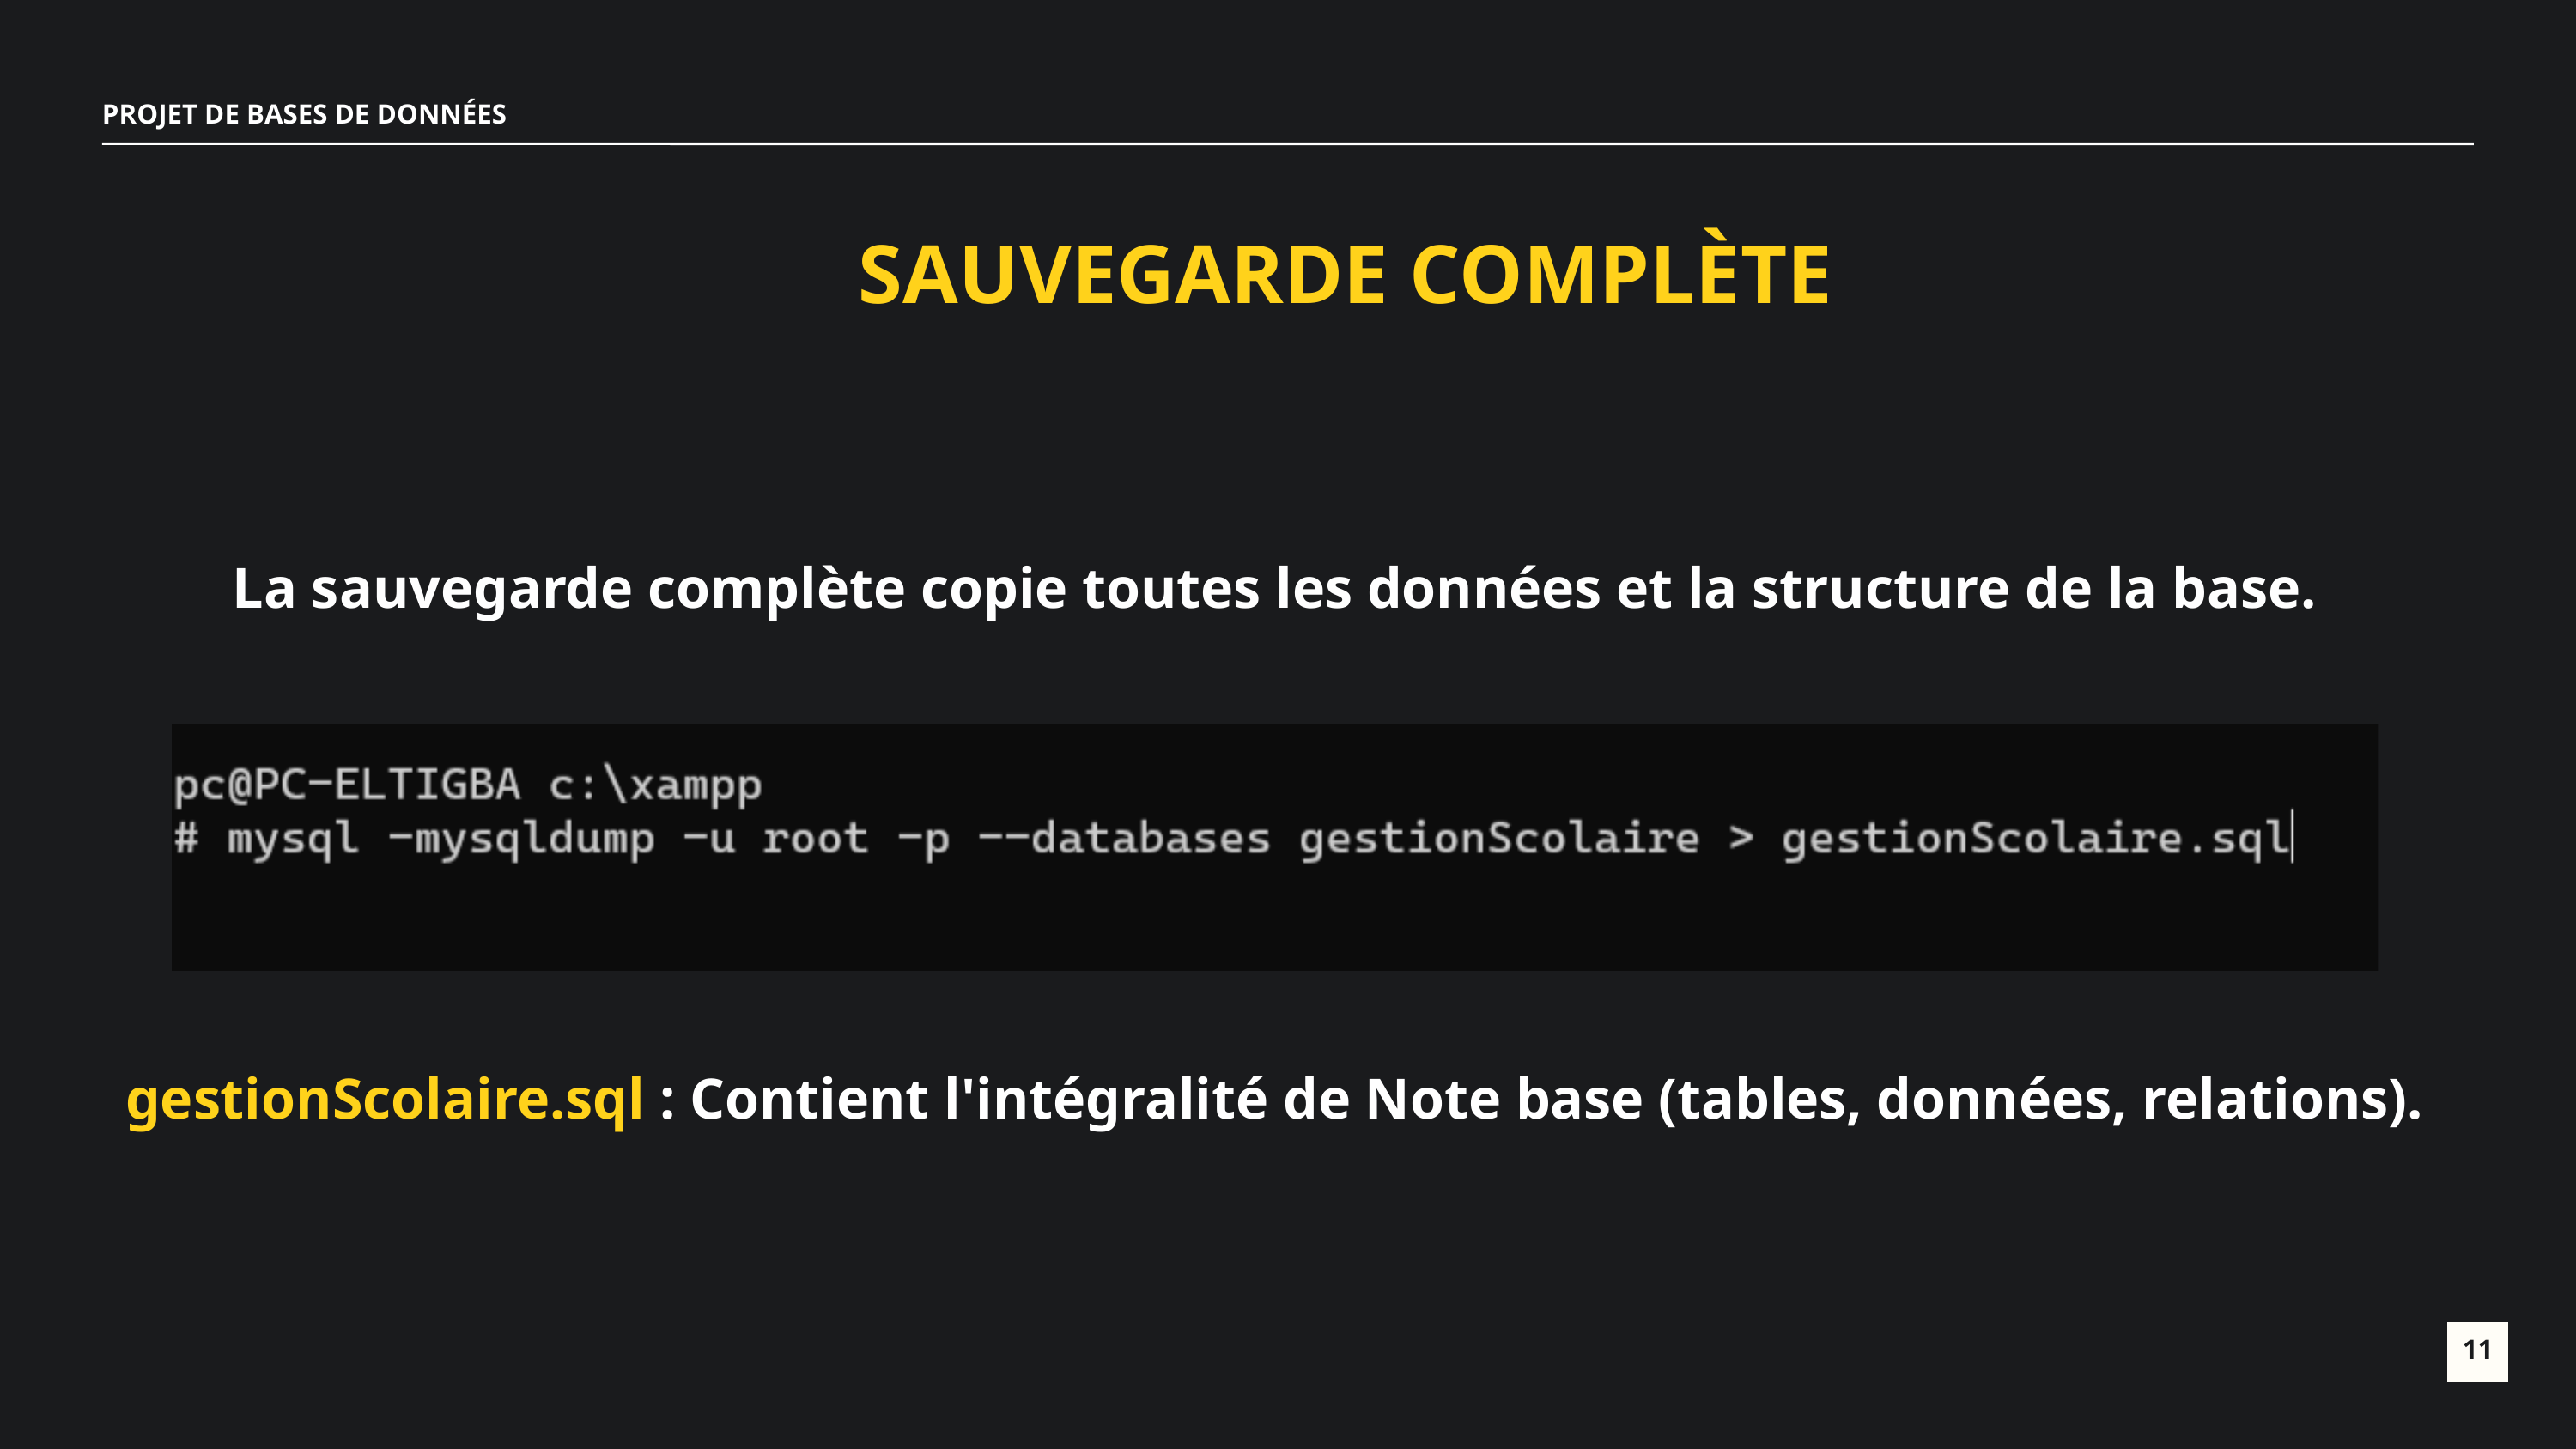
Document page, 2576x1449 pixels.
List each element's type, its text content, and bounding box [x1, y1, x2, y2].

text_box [2447, 1321, 2509, 1382]
text_box [172, 724, 2379, 971]
text_box La sauvegarde complète copie toutes les données et la structure de la base. [102, 566, 2448, 620]
text_box gestionScolaire.sql : Contient l'intégralité de Note base (tables, données, relations). [102, 1076, 2448, 1131]
text_box SAUVEGARDE COMPLÈTE [550, 242, 2141, 320]
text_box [101, 101, 2475, 145]
